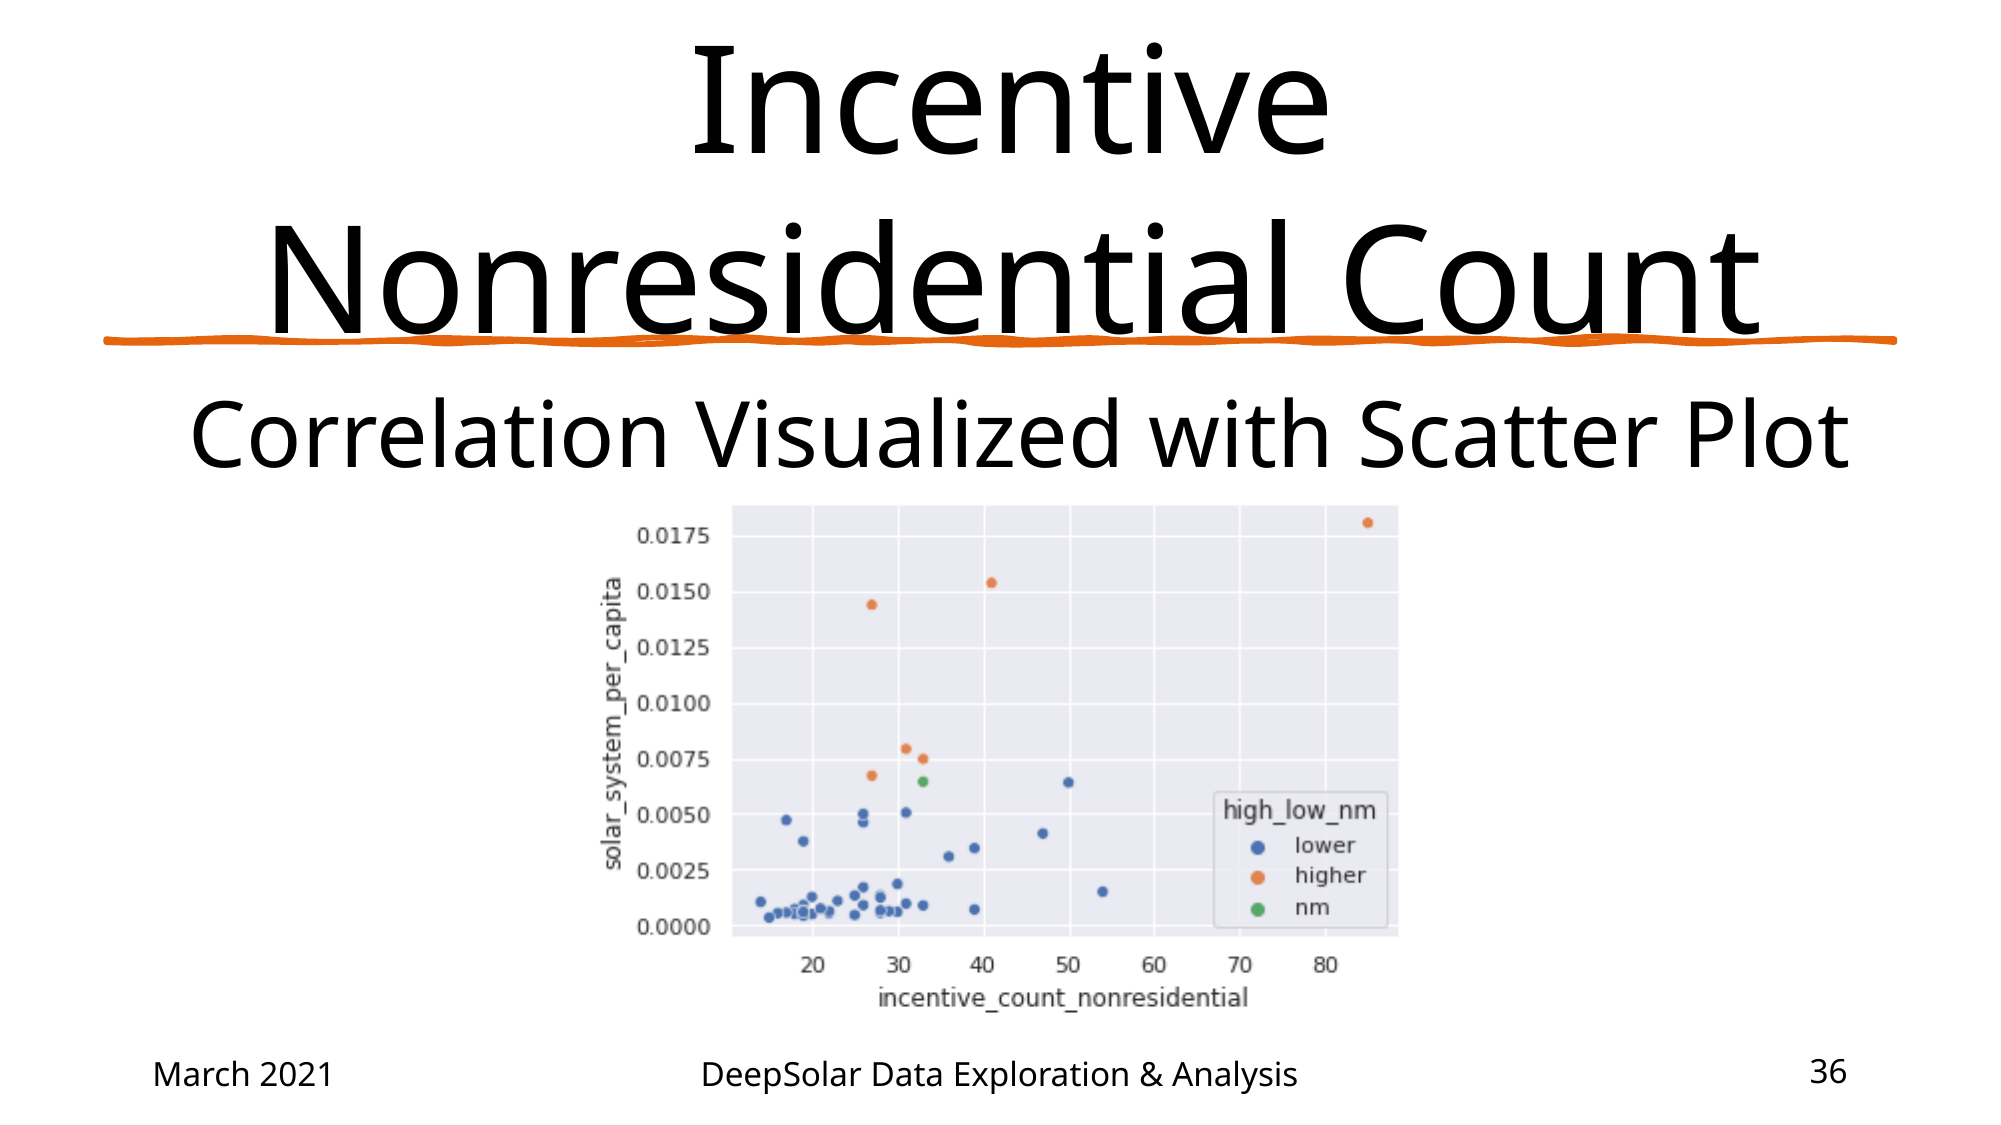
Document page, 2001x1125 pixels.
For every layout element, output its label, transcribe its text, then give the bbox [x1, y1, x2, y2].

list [587, 490, 1413, 1025]
footer DeepSolar Data Exploration & Analysis [662, 1042, 1338, 1103]
title Incentive Nonresidential Count [150, 75, 1875, 293]
slide_number 36 [1412, 1042, 1863, 1103]
list Correlation Visualized with Scatter Plot [137, 361, 1903, 494]
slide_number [137, 1042, 588, 1103]
